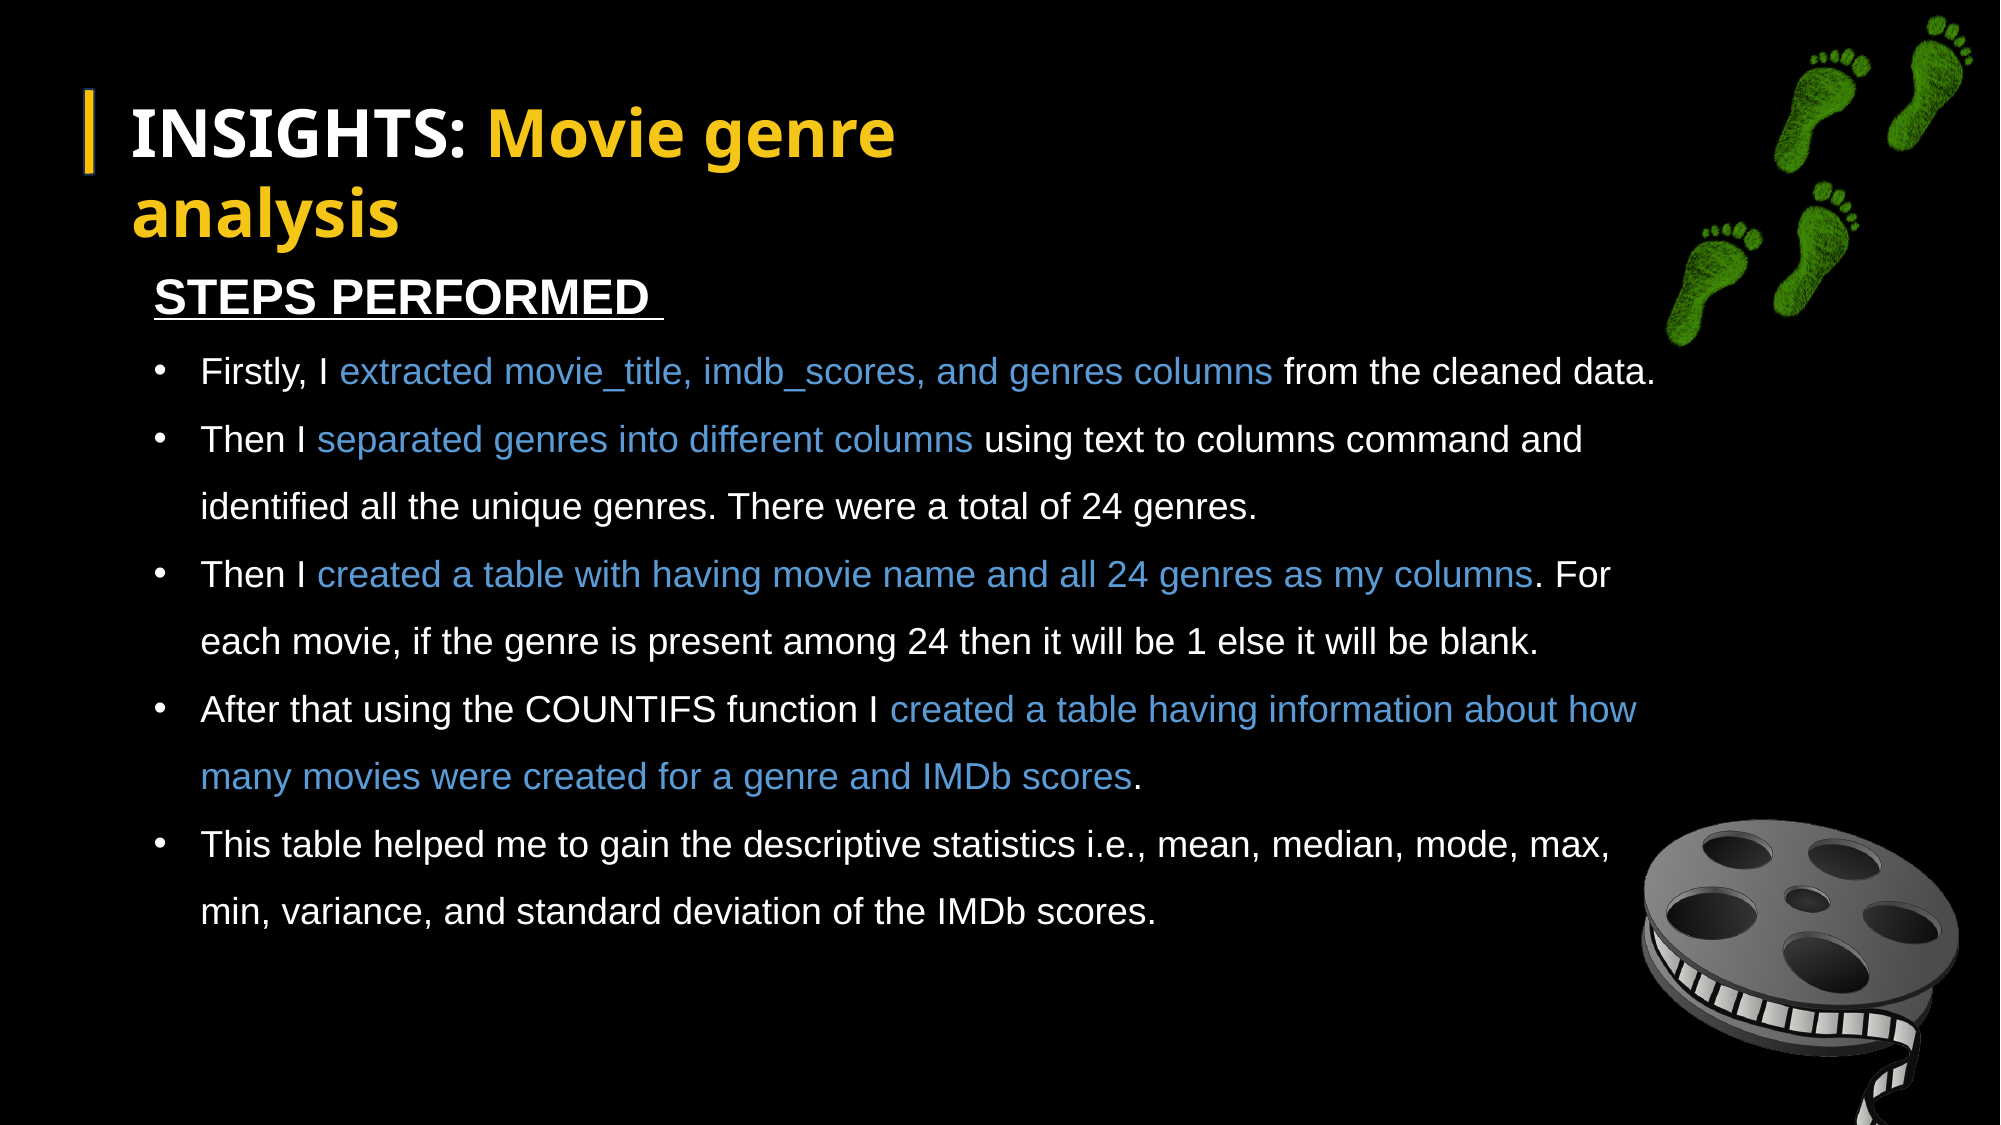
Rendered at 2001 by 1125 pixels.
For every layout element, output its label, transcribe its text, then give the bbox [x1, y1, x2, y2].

picture [1635, 0, 2000, 368]
text_box STEPS PERFORMED Firstly, I extracted movie_title, imdb_scores, and genres columns from the cleaned data. Then I separated genres into different columns using text to columns command and identified all the unique genres. There were a total of 24 genres. Then I created a table with having movie name and all 24 genres as my columns. For each movie, if the genre is present among 24 then it will be 1 else it will be blank. After that using the COUNTIFS function I created a table having information about how many movies were created for a genre and IMDb scores. This table helped me to gain the descriptive statistics i.e., mean, median, mode, max, min, variance, and standard deviation of the IMDb scores. [138, 227, 1683, 940]
picture [1641, 819, 1959, 1125]
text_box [83, 83, 1091, 180]
